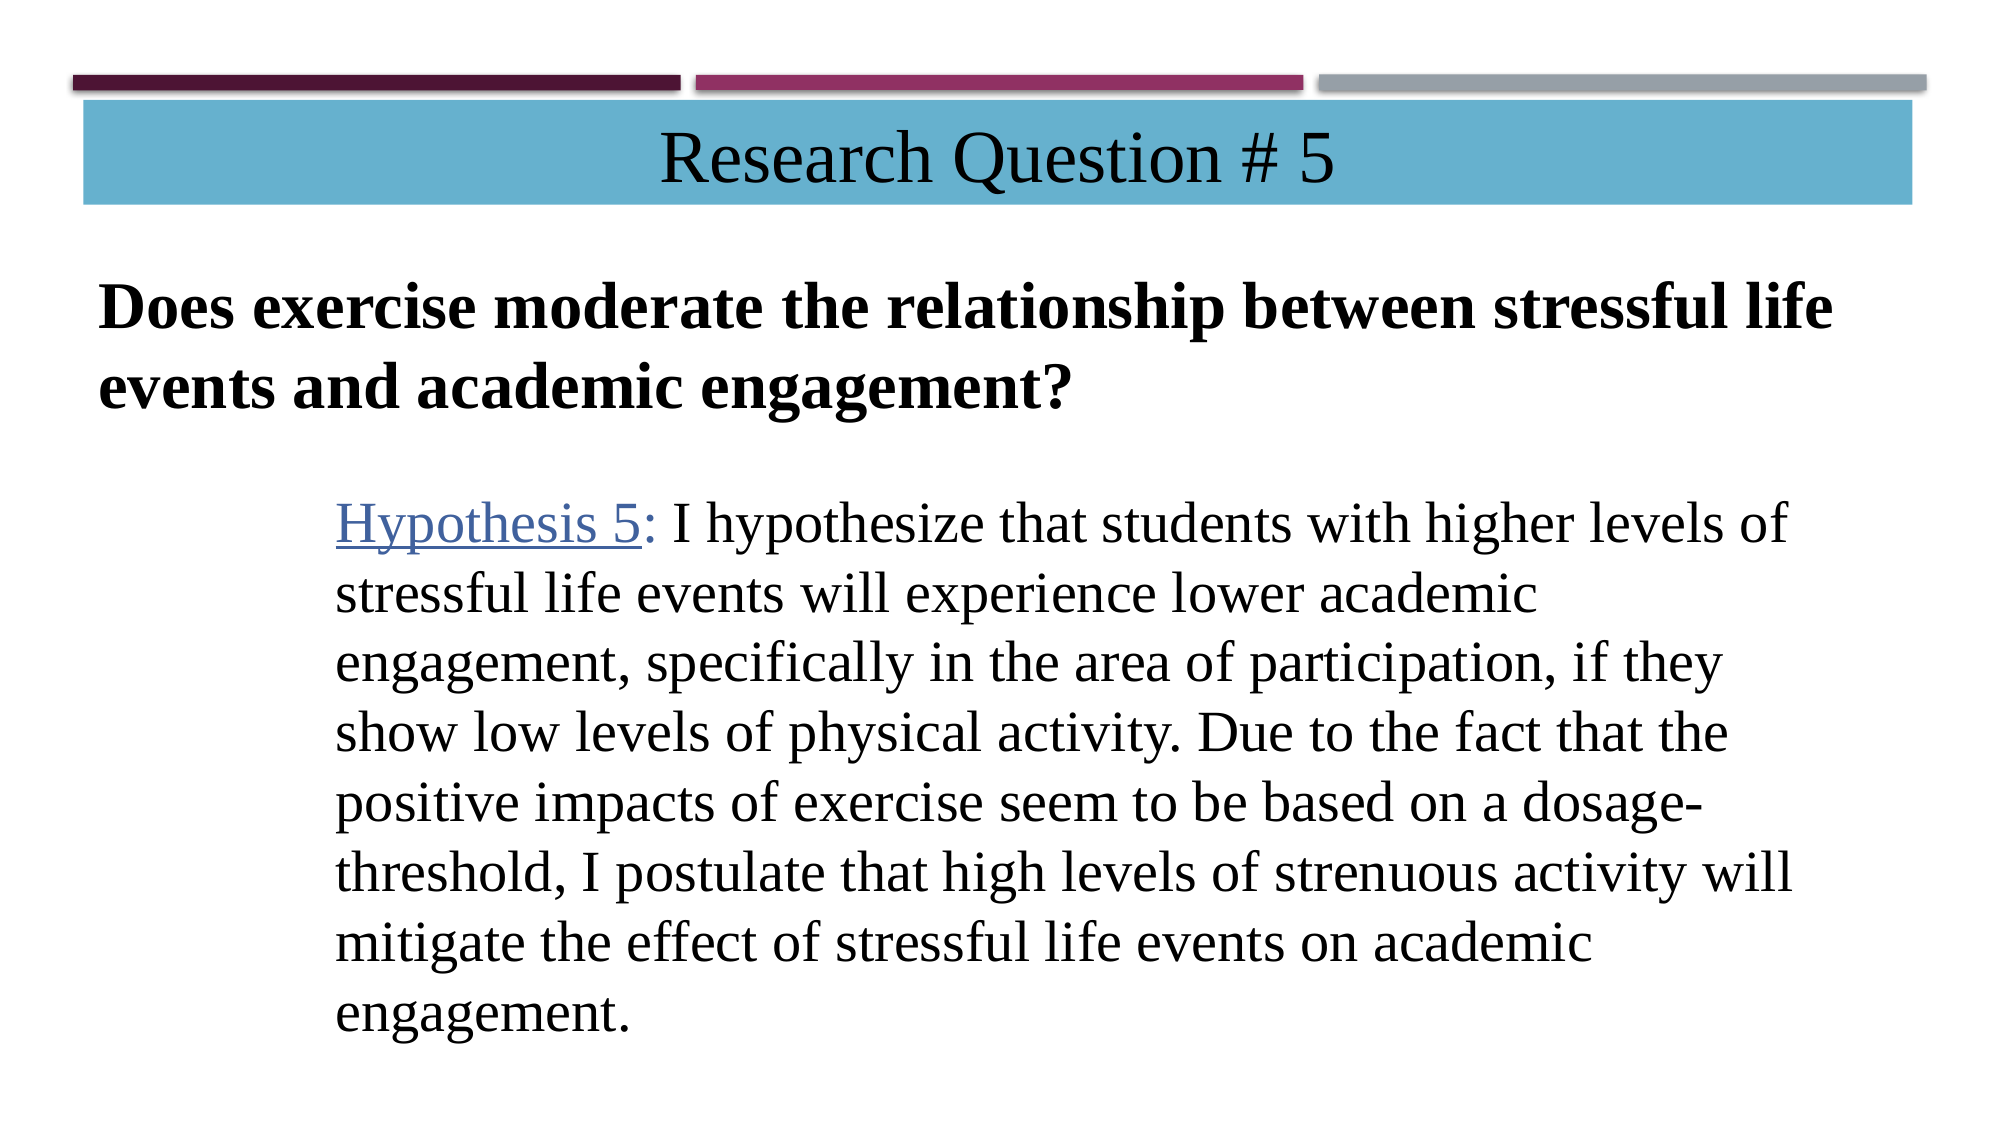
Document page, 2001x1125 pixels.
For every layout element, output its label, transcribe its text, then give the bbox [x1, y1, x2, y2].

text_box Does exercise moderate the relationship between stressful life events and academic engagement? [83, 254, 1913, 429]
text_box Research Question # 5 [83, 99, 1913, 205]
text_box Hypothesis 5: I hypothesize that students with higher levels of stressful life events will experience lower academic engagement, specifically in the area of participation, if they show low levels of physical activity. Due to the fact that the positive impacts of exercise seem to be based on a dosage-threshold, I postulate that high levels of strenuous activity will mitigate the effect of stressful life events on academic engagement. [320, 476, 1834, 1051]
